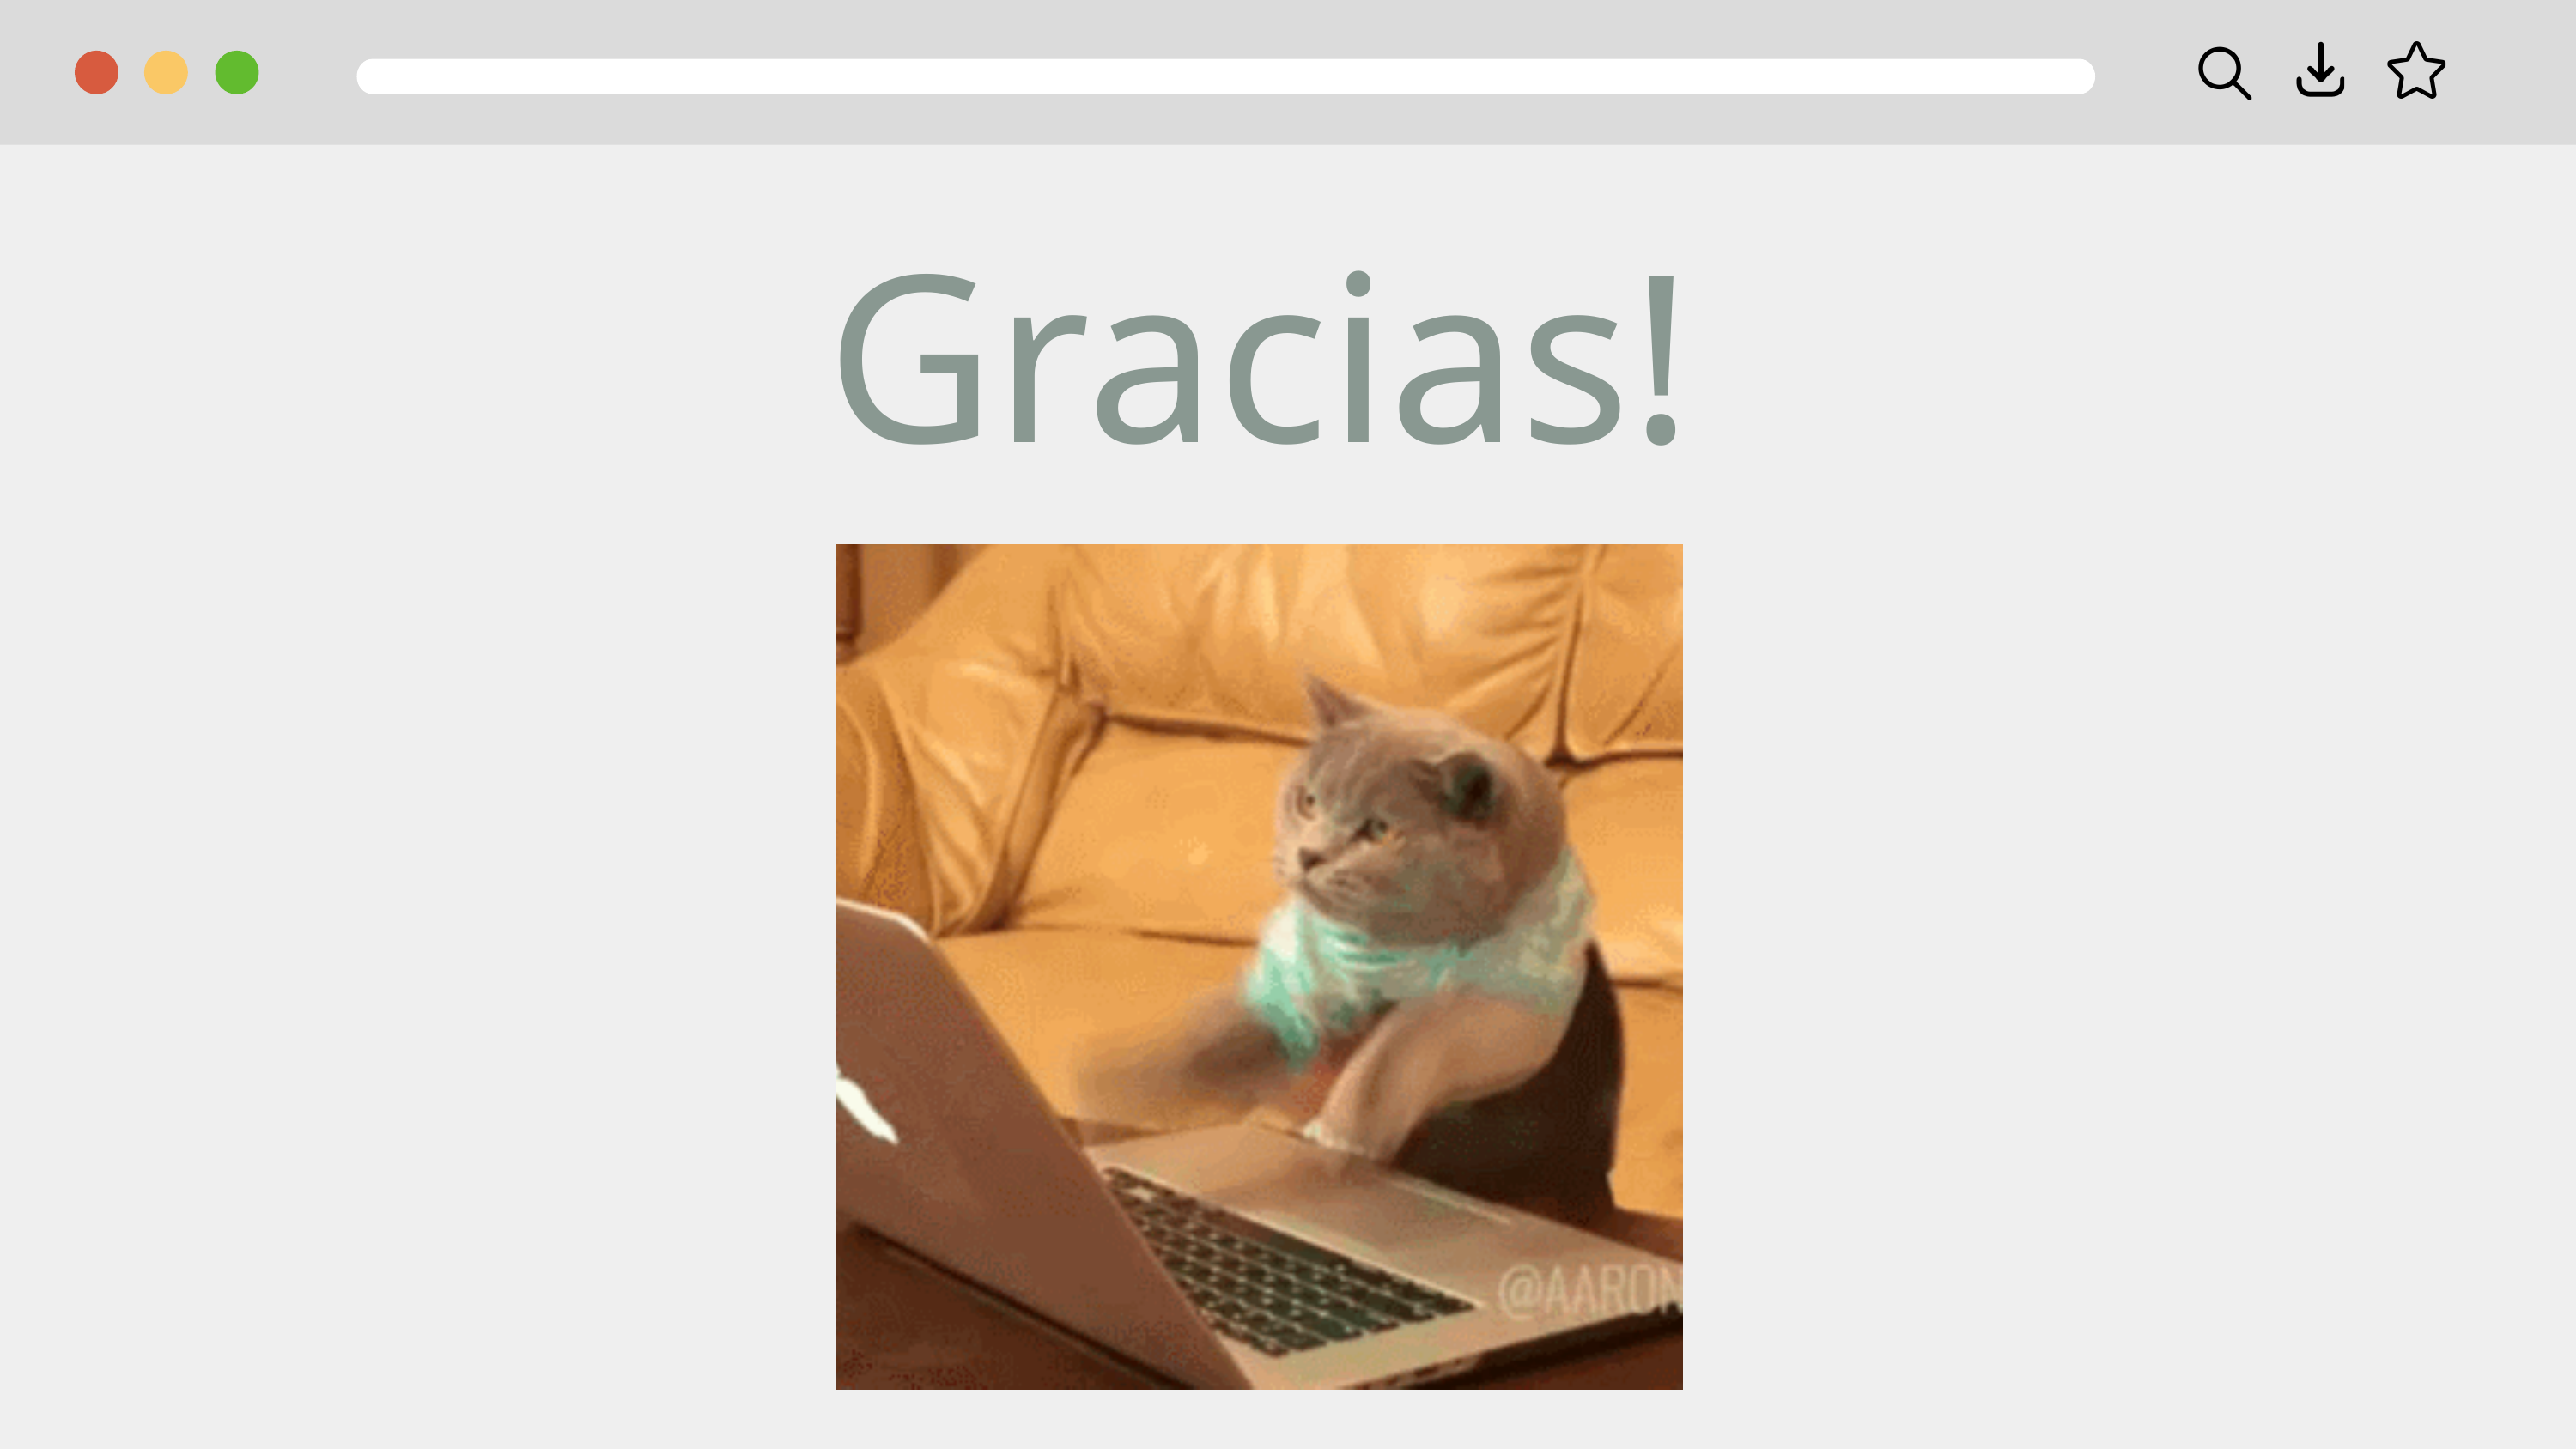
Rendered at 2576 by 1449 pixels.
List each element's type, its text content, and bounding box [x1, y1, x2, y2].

text_box Gracias! [811, 256, 1709, 489]
text_box [2196, 45, 2252, 100]
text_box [215, 50, 259, 95]
picture [836, 544, 1683, 1391]
text_box [2387, 41, 2446, 99]
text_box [356, 58, 2096, 94]
text_box [0, 0, 2576, 145]
text_box [2296, 41, 2345, 98]
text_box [74, 50, 119, 95]
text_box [143, 50, 189, 95]
